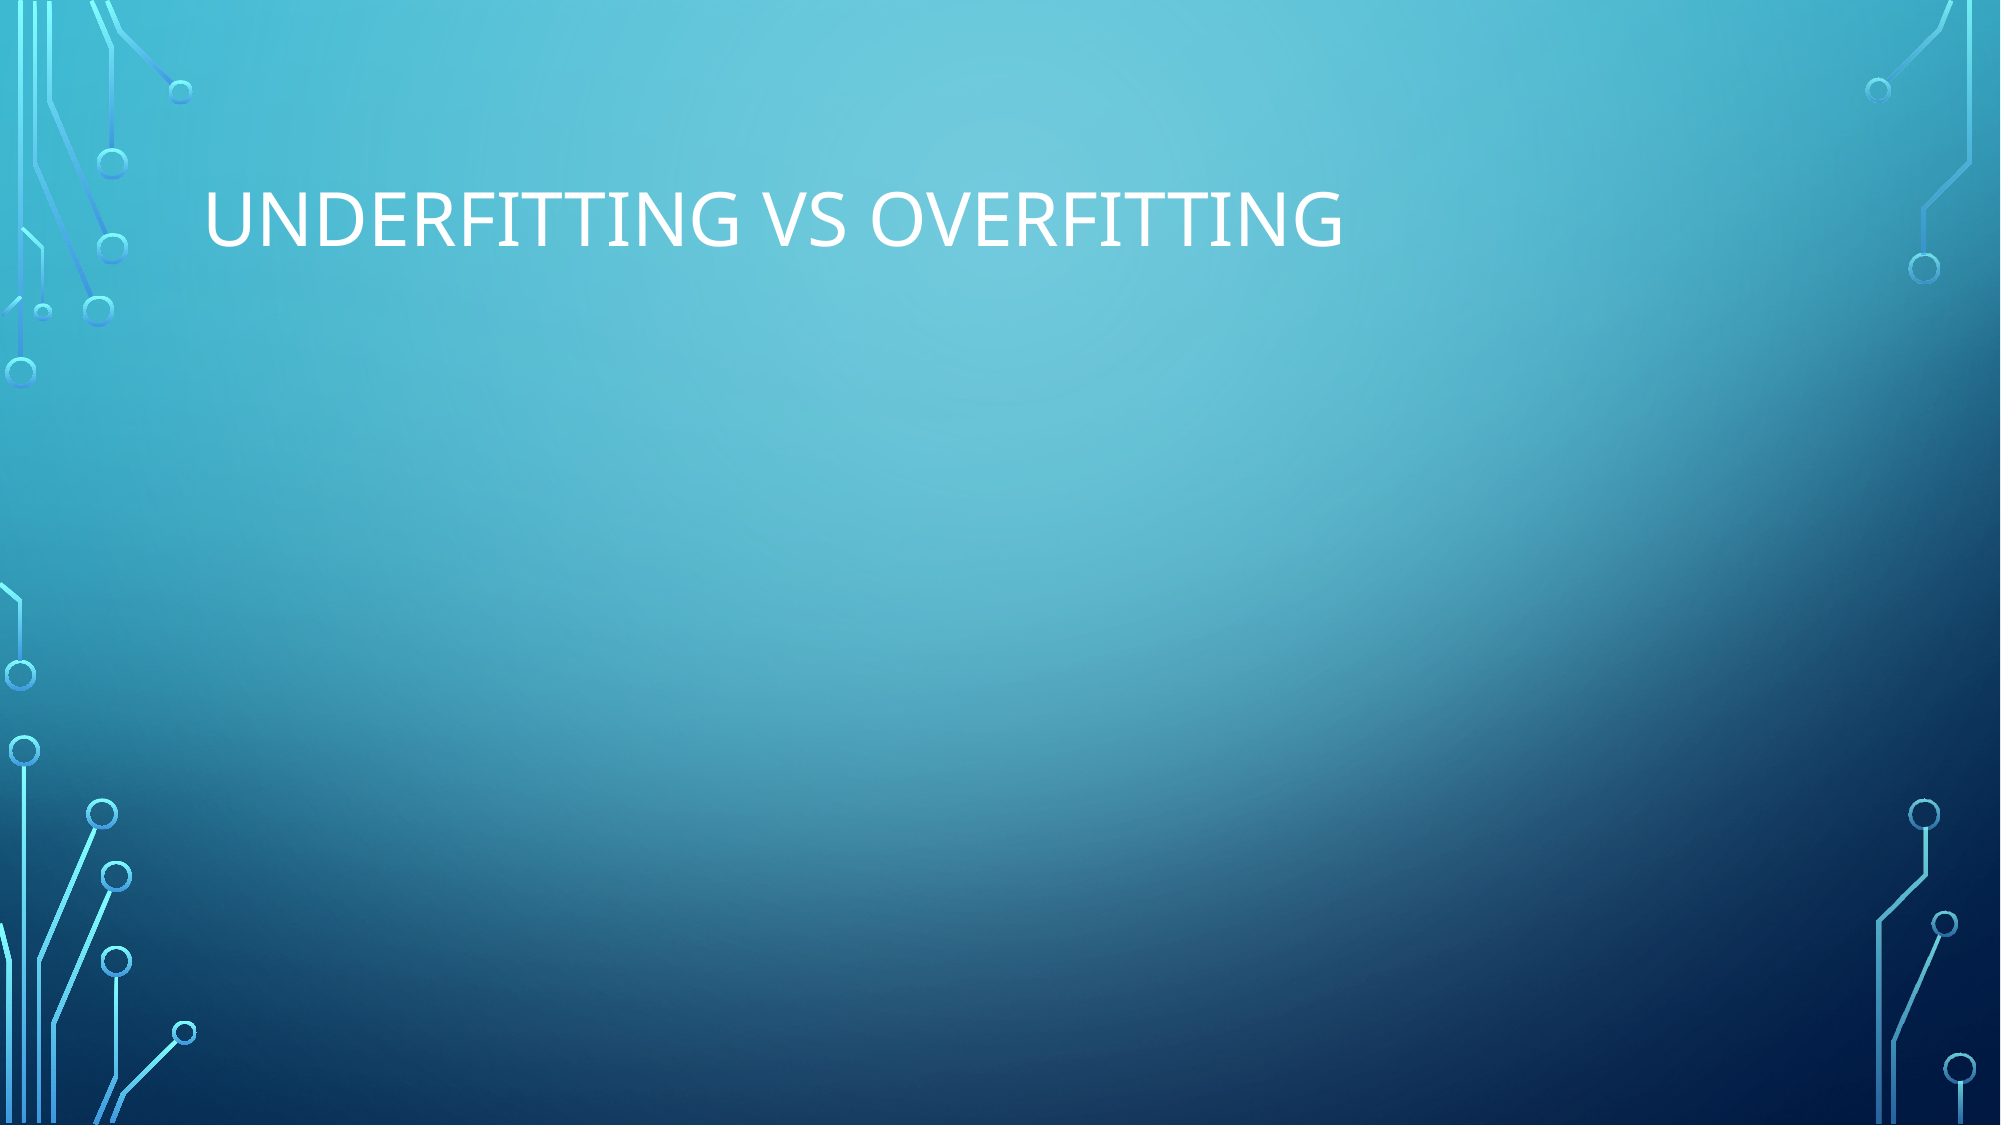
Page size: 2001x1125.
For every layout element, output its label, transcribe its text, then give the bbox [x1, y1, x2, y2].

title Underfitting Vs overfitting [187, 101, 1813, 344]
